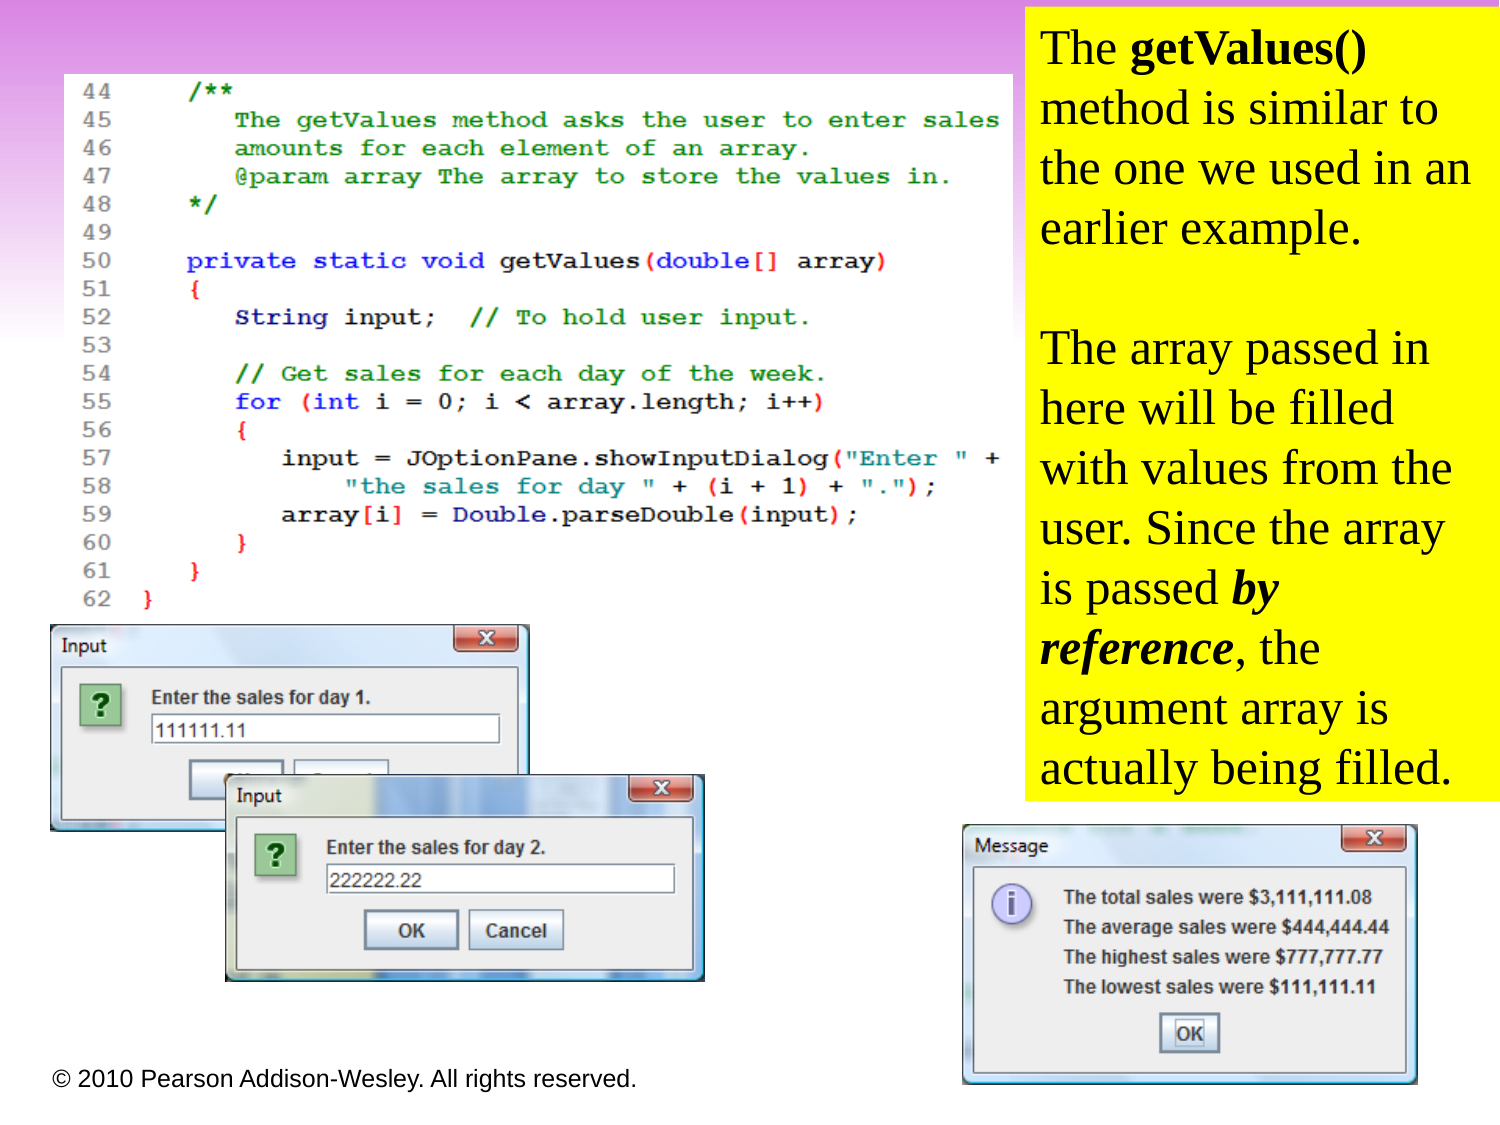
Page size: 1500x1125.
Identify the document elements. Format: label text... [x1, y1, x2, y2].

picture [49, 624, 705, 982]
picture [962, 824, 1418, 1085]
picture [63, 74, 1013, 619]
text_box The getValues() method is similar to the one we used in an earlier example. The array passed in here will be filled with values from the user. Since the array is passed by reference, the argument array is actually being filled. [1025, 6, 1500, 802]
